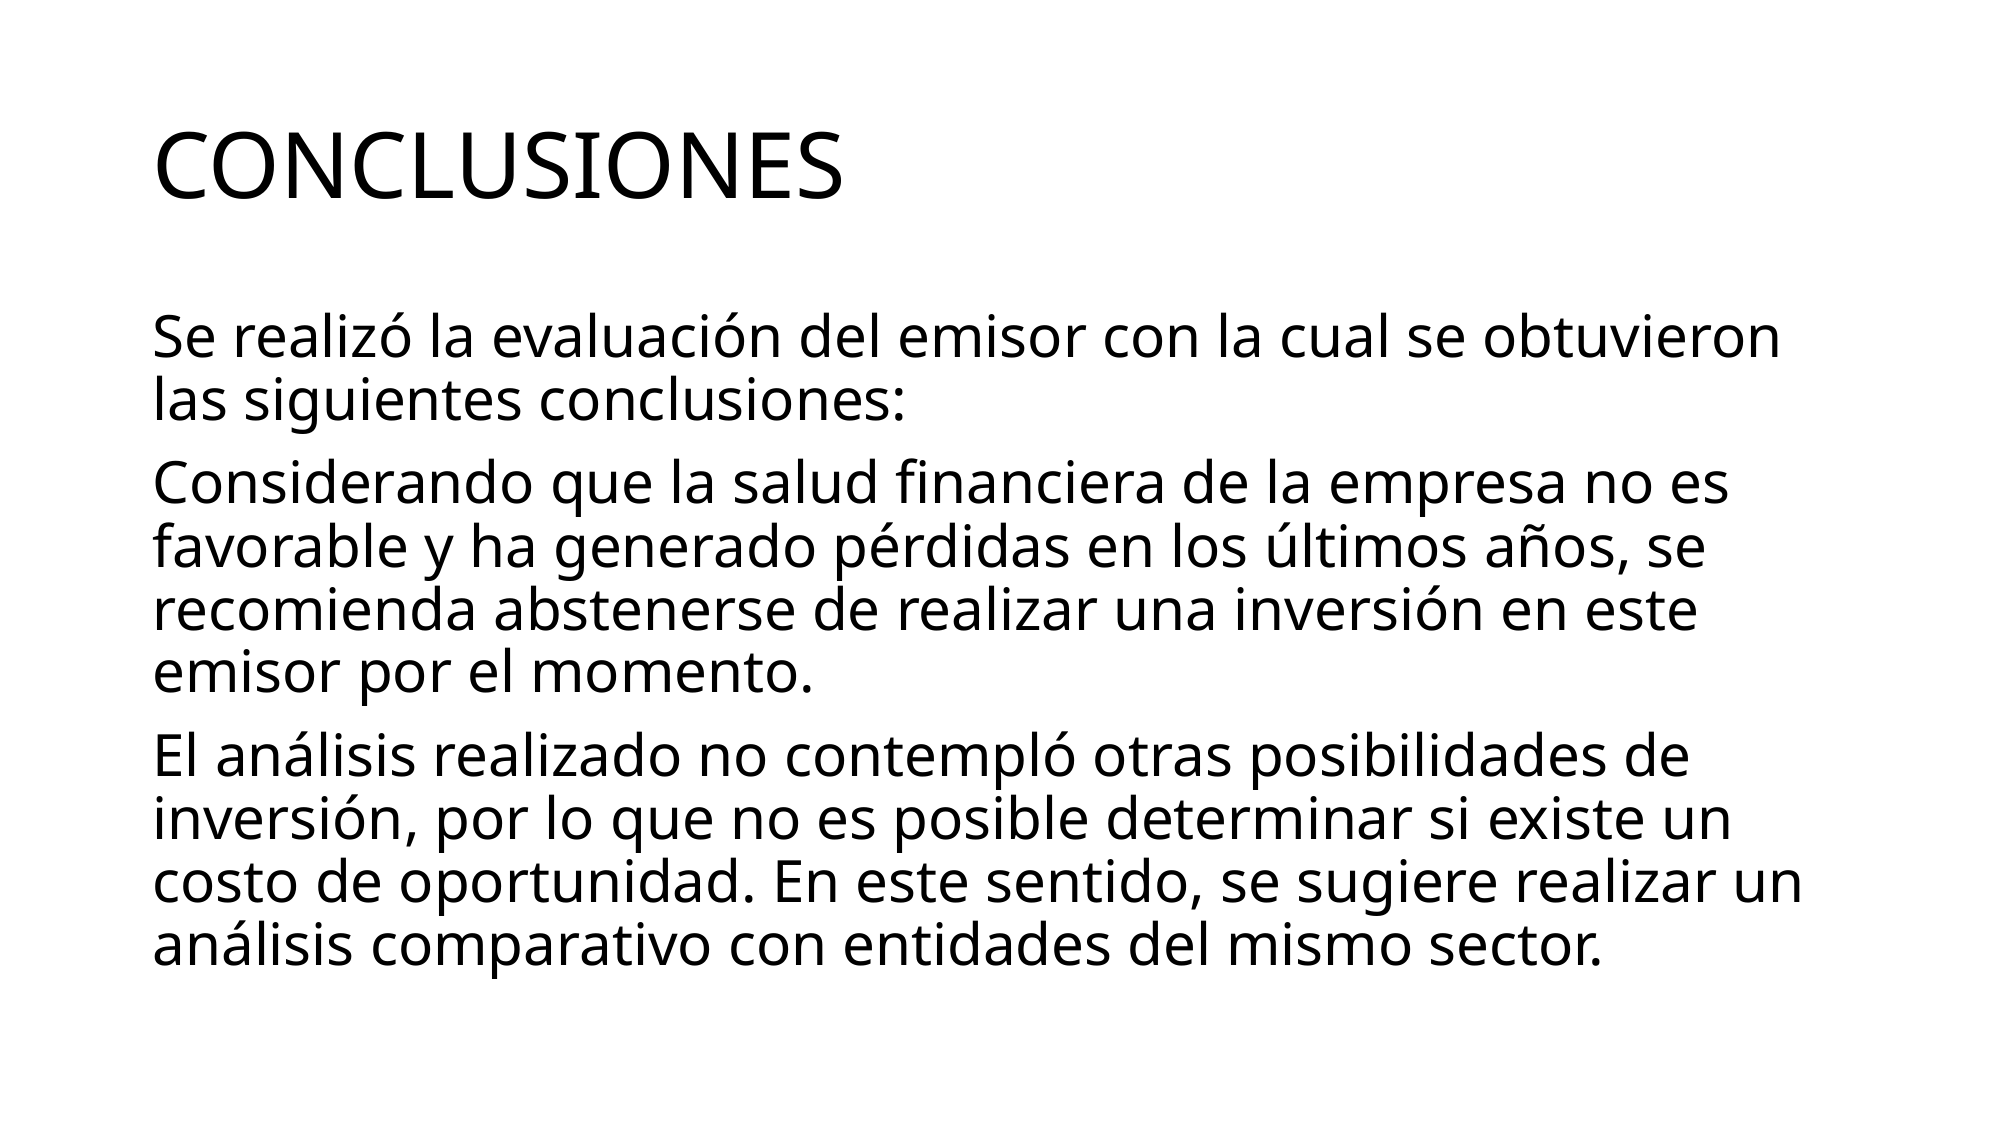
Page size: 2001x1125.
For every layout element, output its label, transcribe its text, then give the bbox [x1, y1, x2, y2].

title CONCLUSIONES [137, 59, 1863, 278]
list Se realizó la evaluación del emisor con la cual se obtuvieron las siguientes conclusiones: Considerando que la salud financiera de la empresa no es favorable y ha generado pérdidas en los últimos años, se recomienda abstenerse de realizar una inversión en este emisor por el momento. El análisis realizado no contempló otras posibilidades de inversión, por lo que no es posible determinar si existe un costo de oportunidad. En este sentido, se sugiere realizar un análisis comparativo con entidades del mismo sector. [137, 299, 1863, 1014]
